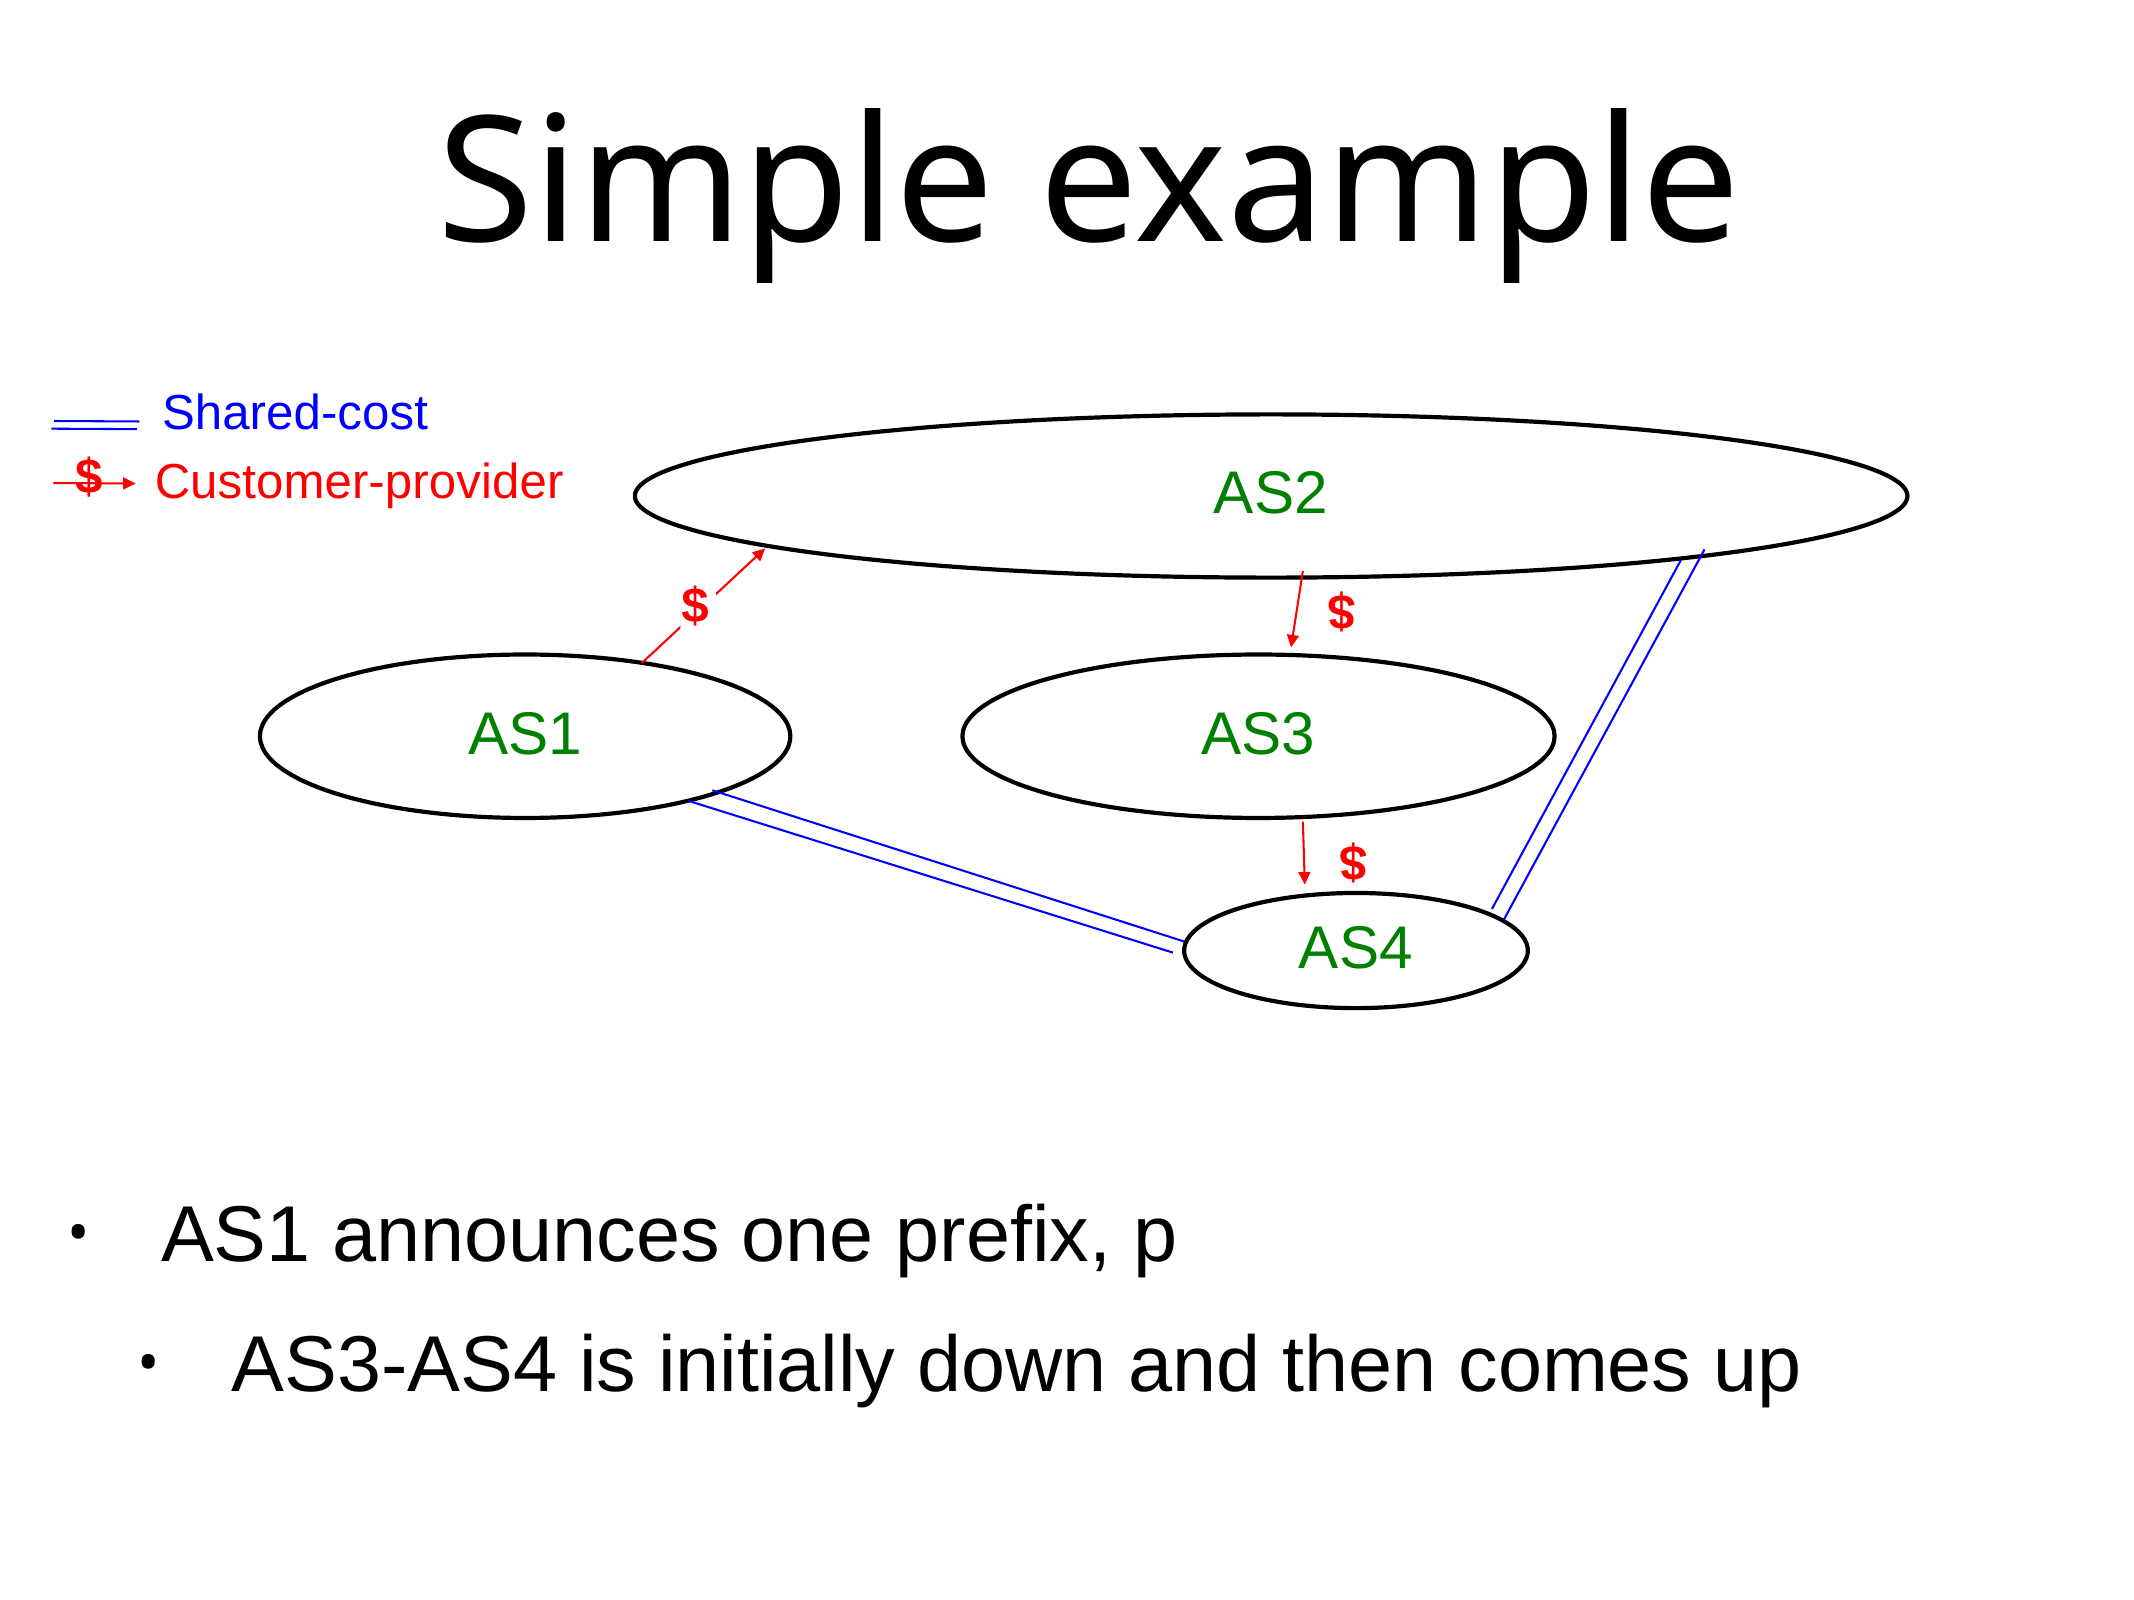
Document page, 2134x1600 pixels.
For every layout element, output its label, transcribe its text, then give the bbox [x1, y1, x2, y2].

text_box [680, 580, 717, 641]
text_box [1325, 817, 1375, 889]
text_box [1286, 586, 1301, 648]
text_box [1327, 584, 1707, 878]
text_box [150, 455, 615, 514]
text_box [259, 654, 791, 819]
title Simple example [370, 51, 1810, 325]
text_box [634, 414, 1908, 578]
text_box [159, 386, 604, 445]
text_box [1298, 827, 1311, 885]
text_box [1183, 892, 1529, 1009]
list AS1 announces one prefix, p AS3-AS4 is initially down and then comes up [50, 963, 2056, 1600]
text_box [74, 450, 110, 511]
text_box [962, 654, 1322, 819]
text_box [115, 477, 136, 490]
